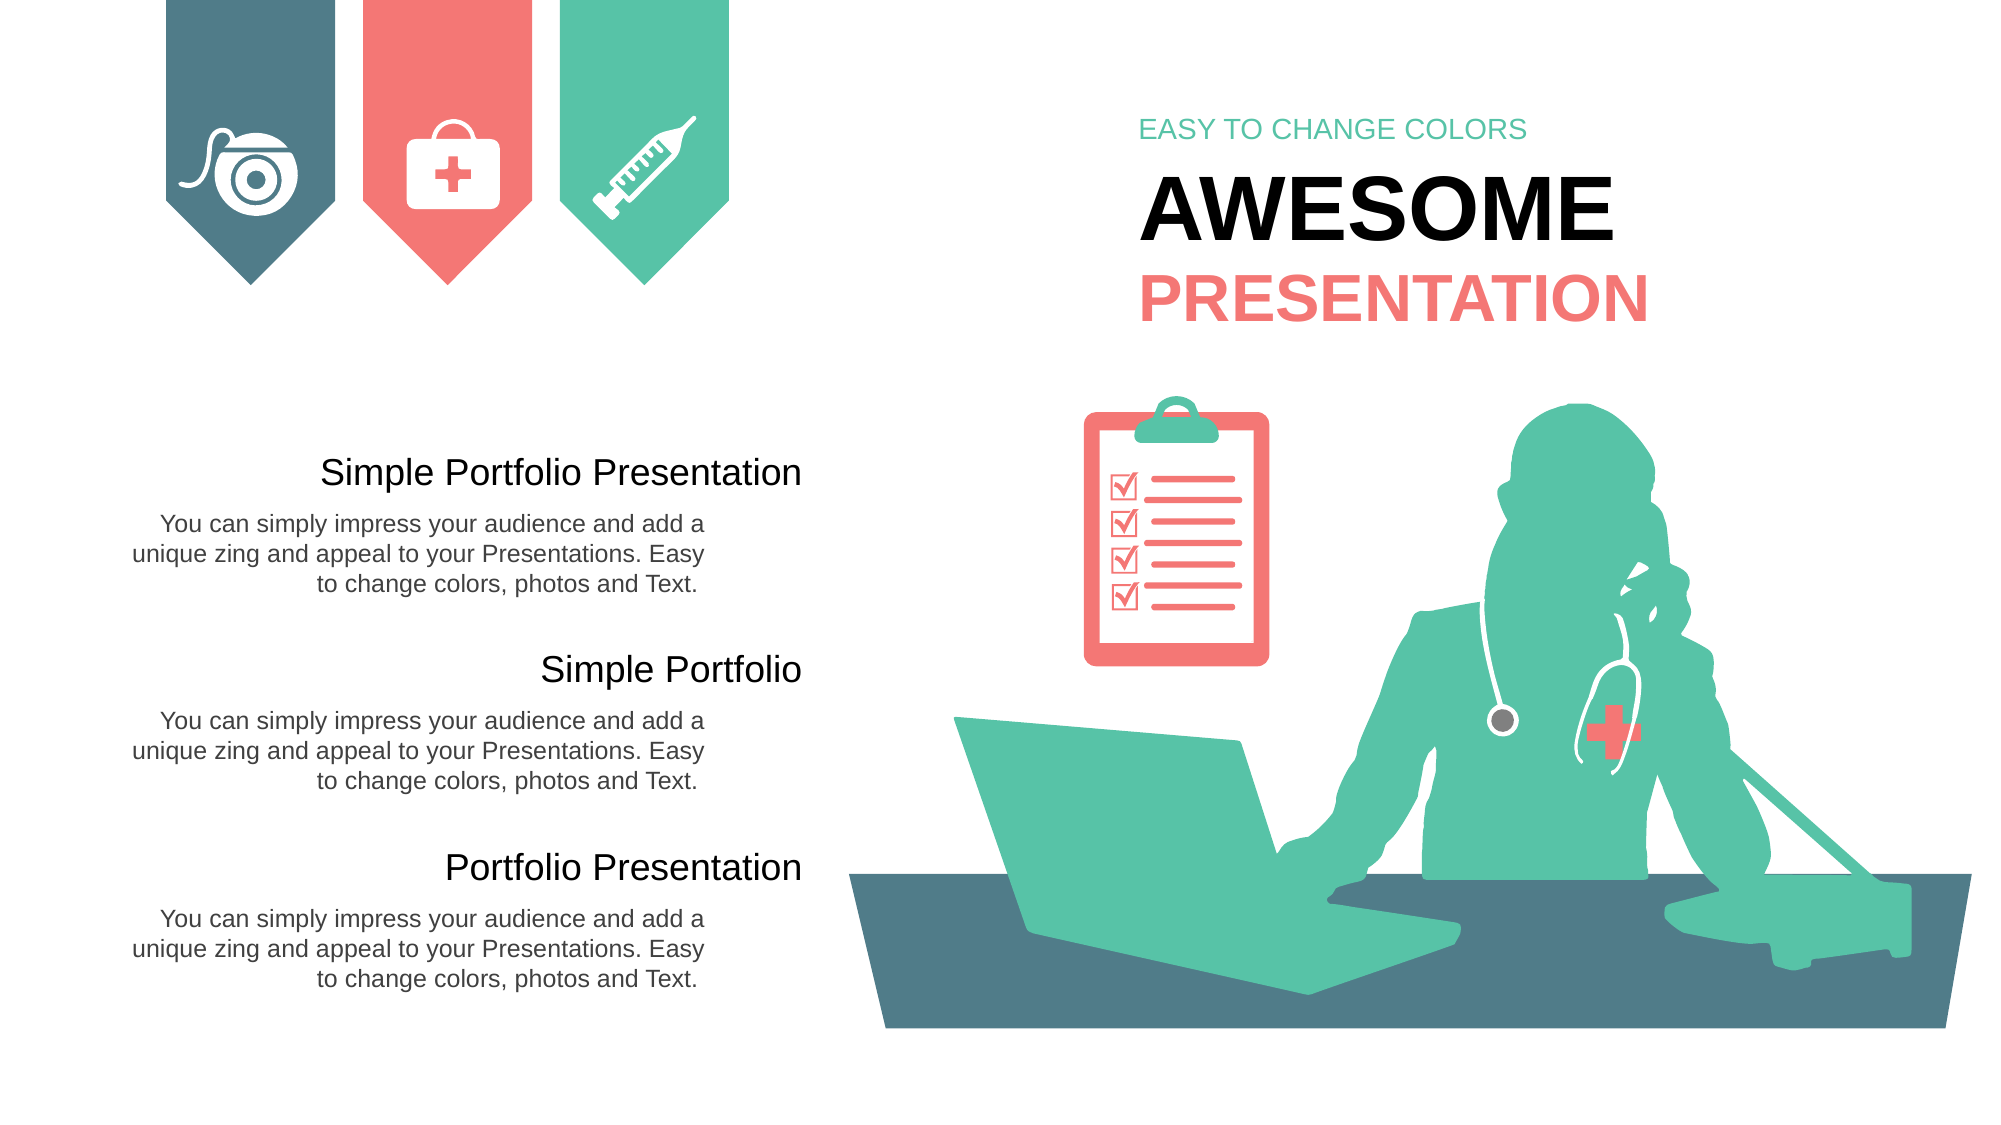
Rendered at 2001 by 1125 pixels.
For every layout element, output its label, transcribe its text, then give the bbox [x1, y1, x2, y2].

text_box [592, 115, 697, 220]
text_box [178, 127, 288, 188]
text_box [1480, 577, 1663, 787]
text_box EASY TO CHANGE COLORS [1123, 102, 1813, 153]
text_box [848, 403, 1972, 1029]
text_box PRESENTATION [1123, 247, 1813, 343]
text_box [304, 0, 591, 424]
text_box [214, 152, 298, 216]
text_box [108, 448, 818, 1002]
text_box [1083, 396, 1270, 667]
text_box AWESOME [1123, 153, 1813, 247]
